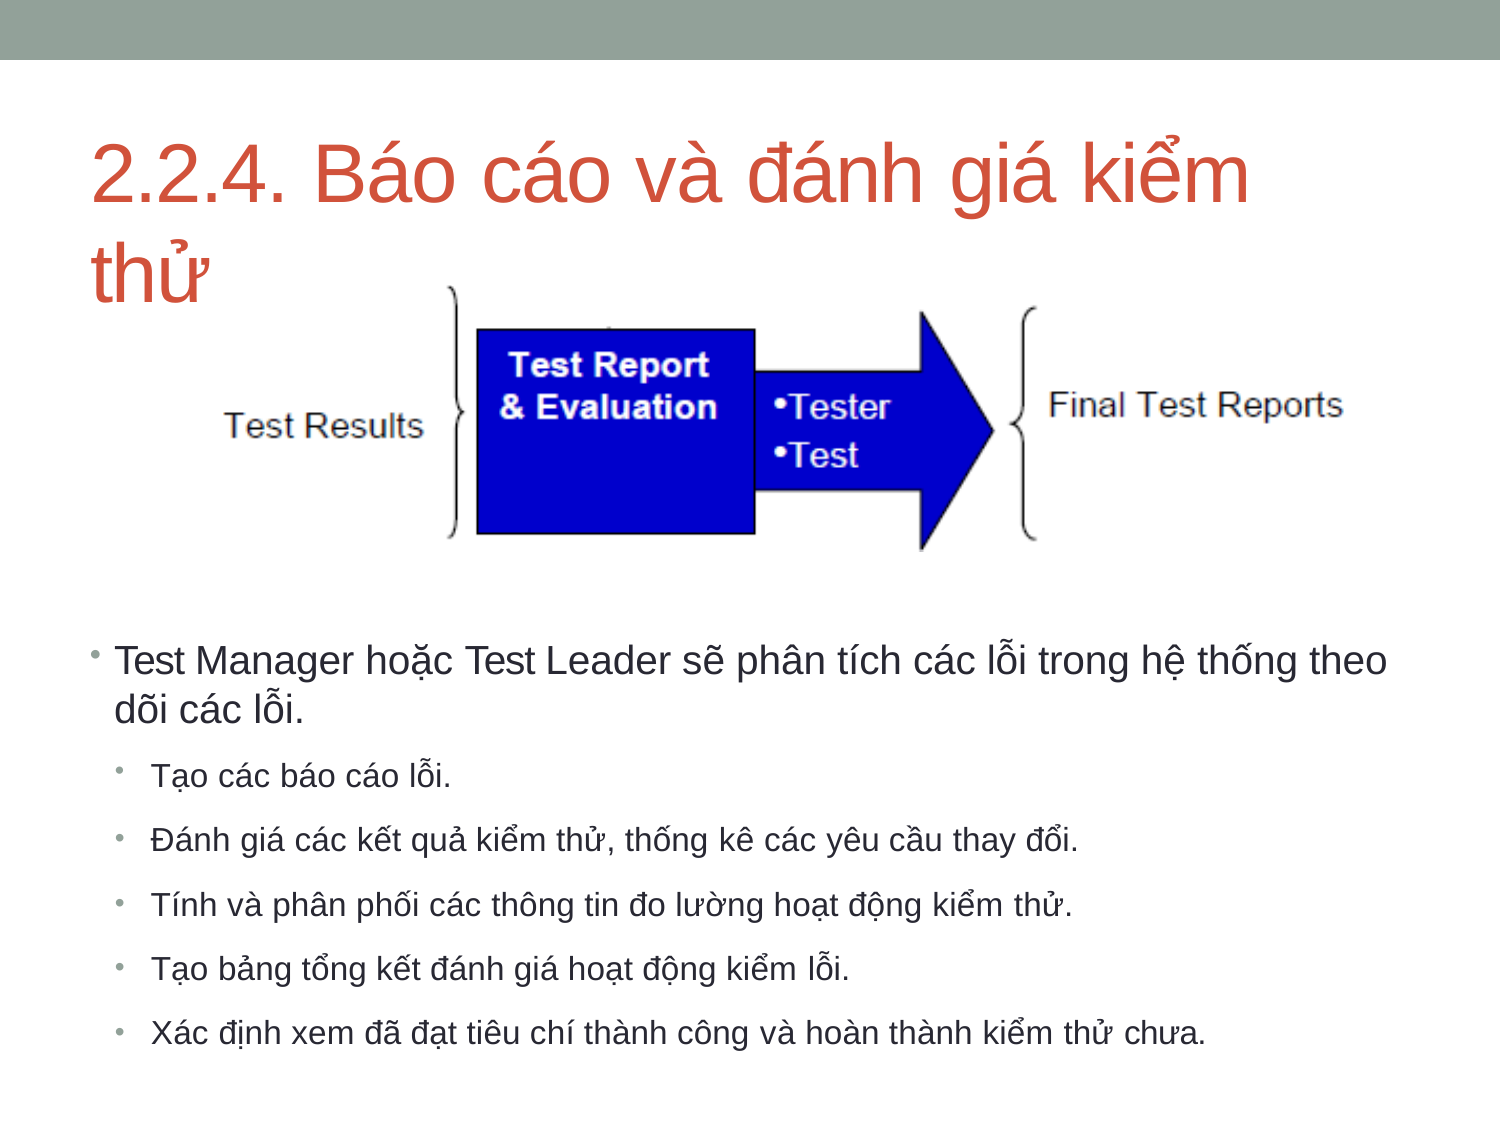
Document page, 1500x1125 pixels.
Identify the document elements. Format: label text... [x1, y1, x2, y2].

title 2.2.4. Báo cáo và đánh giá kiểm thử [87, 116, 1363, 319]
text_box Test Manager hoặc Test Leader sẽ phân tích các lỗi trong hệ thống theo dõi các lỗi. [87, 630, 1410, 732]
text_box [223, 285, 1346, 552]
text_box Tạo các báo cáo lỗi. Đánh giá các kết quả kiểm thử, thống kê các yêu cầu thay đổi. Tính và phân phối các thông tin đo lường hoạt động kiểm thử. Tạo bảng tổng kết đánh giá hoạt động kiểm lỗi. Xác định xem đã đạt tiêu chí thành công và hoàn thành kiểm thử chưa. [112, 727, 1243, 1052]
